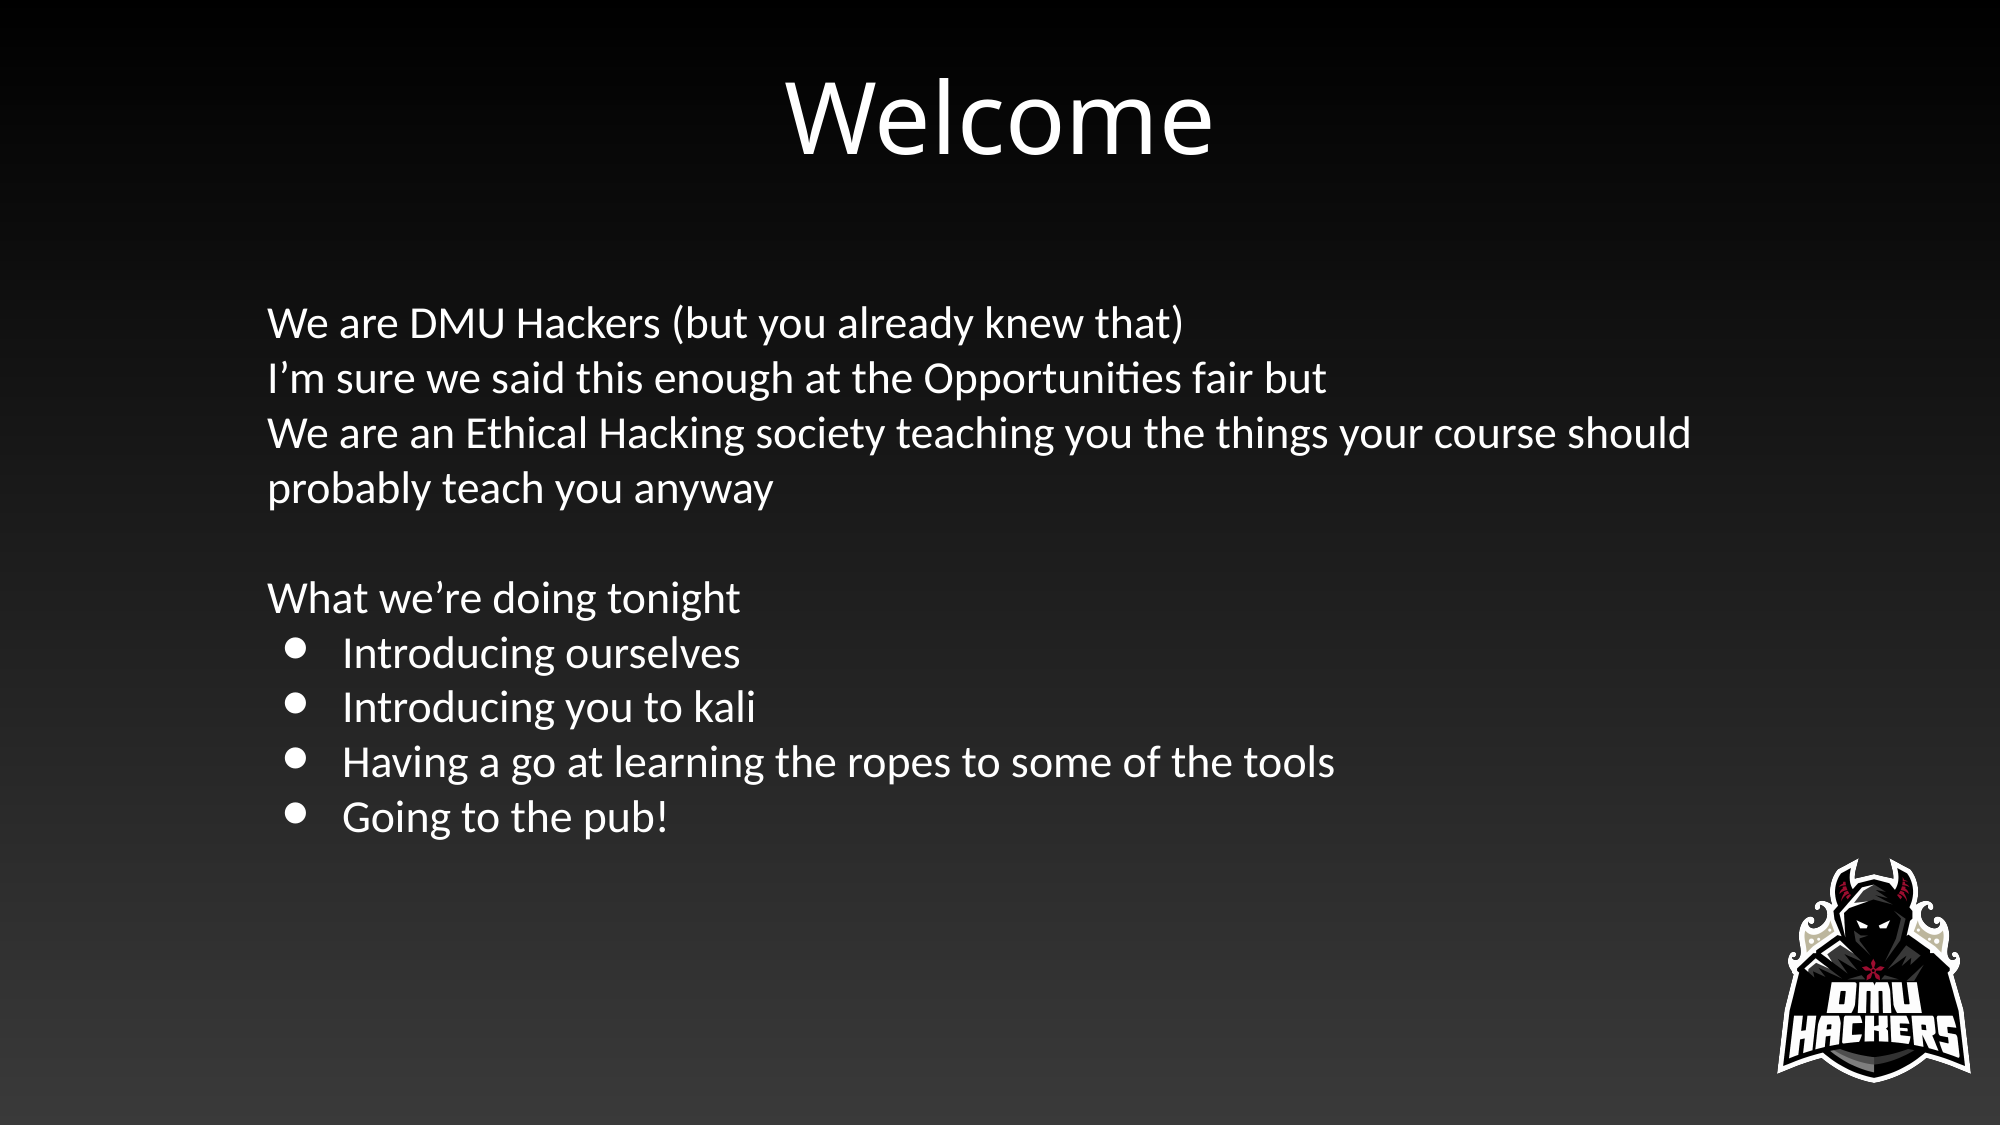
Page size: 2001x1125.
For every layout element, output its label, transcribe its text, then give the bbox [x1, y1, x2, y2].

text_box We are DMU Hackers (but you already knew that) I’m sure we said this enough at the Opportunities fair but We are an Ethical Hacking society teaching you the things your course should probably teach you anyway What we’re doing tonight Introducing ourselves Introducing you to kali Having a go at learning the ropes to some of the tools Going to the pub! [251, 277, 1748, 858]
text_box Welcome [31, 23, 1969, 206]
picture [1777, 858, 1971, 1083]
